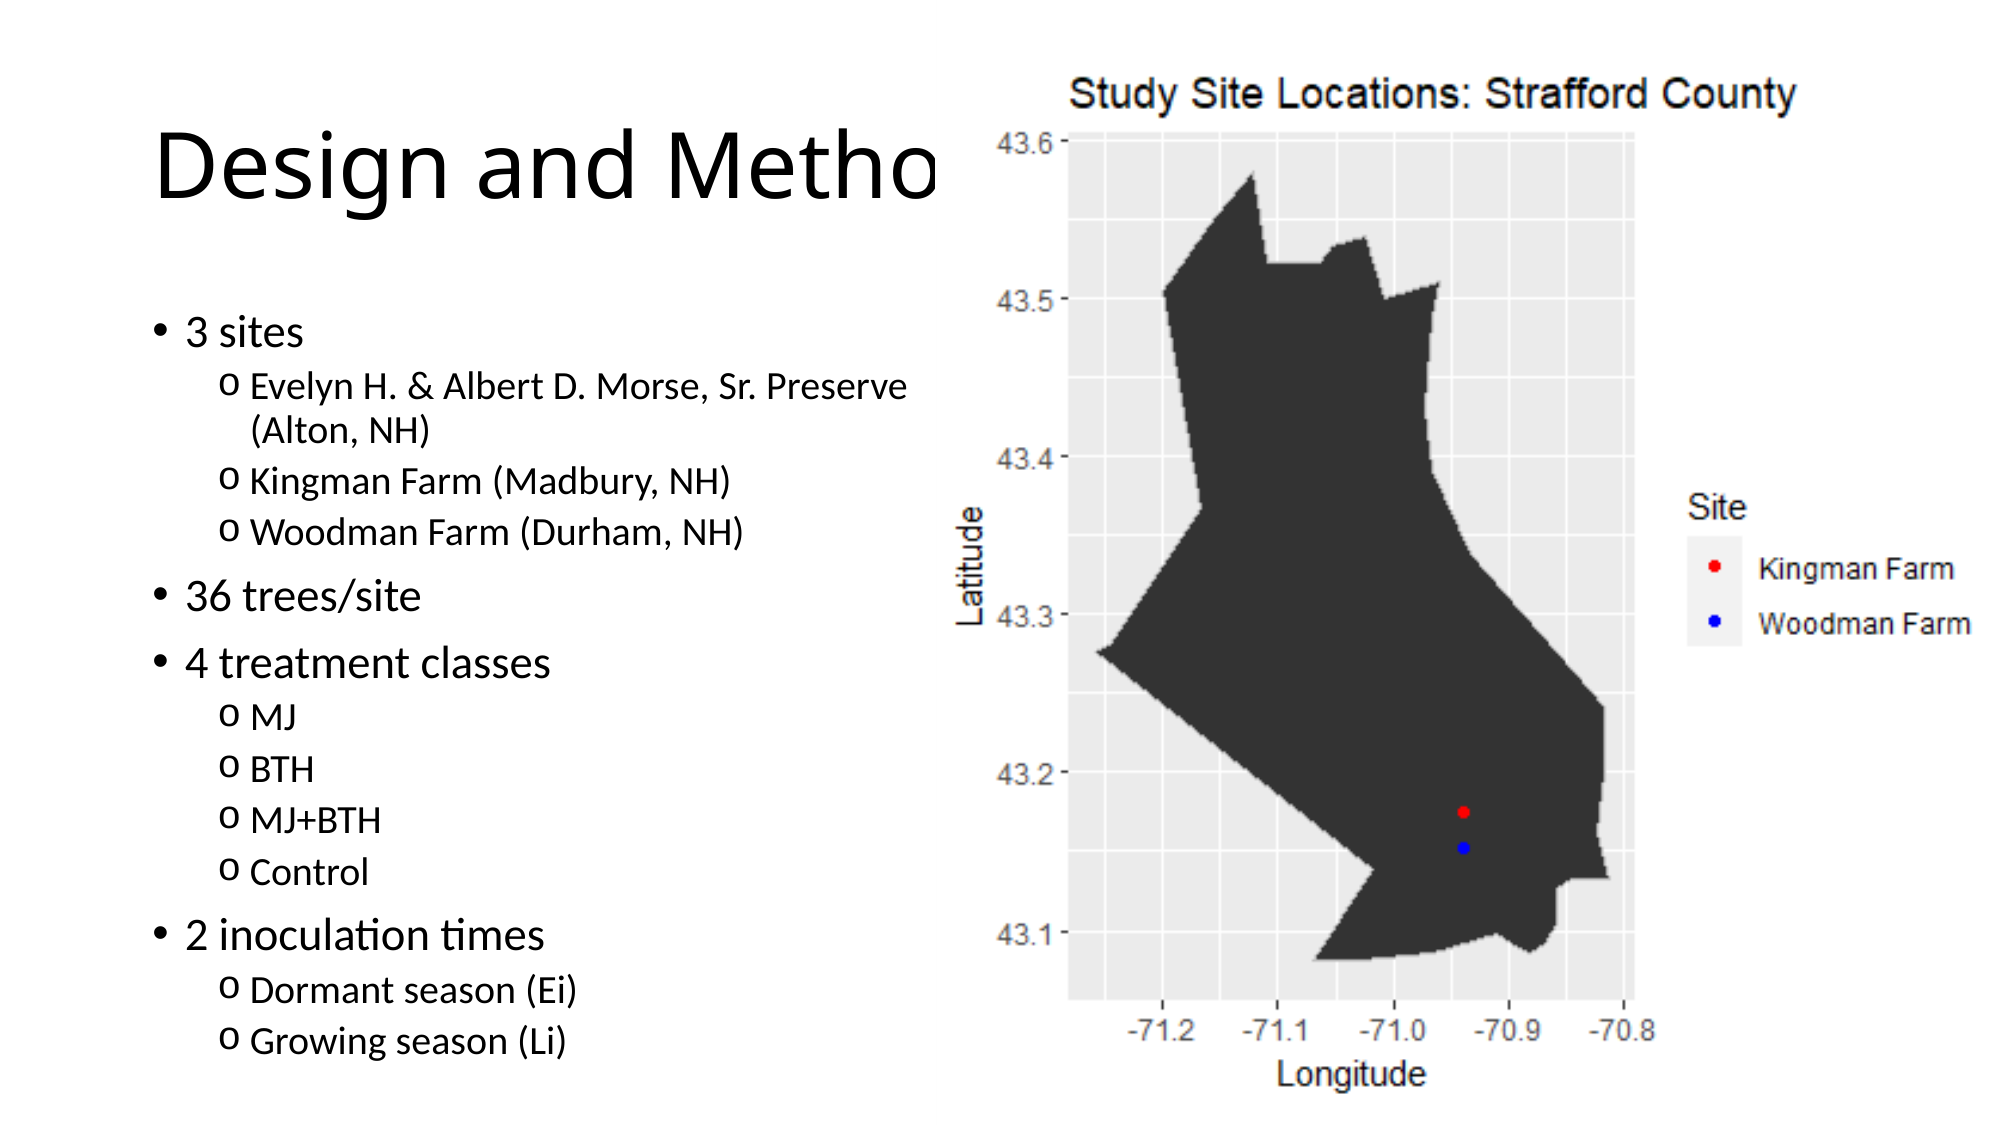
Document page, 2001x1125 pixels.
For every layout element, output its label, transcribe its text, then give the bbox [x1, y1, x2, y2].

title Design and Methods [137, 59, 935, 278]
picture [935, 0, 2000, 1125]
list 3 sites Evelyn H. & Albert D. Morse, Sr. Preserve (Alton, NH) Kingman Farm (Madbury, NH) Woodman Farm (Durham, NH) 36 trees/site 4 treatment classes MJ BTH MJ+BTH Control 2 inoculation times Dormant season (Ei) Growing season (Li) [137, 299, 935, 1078]
